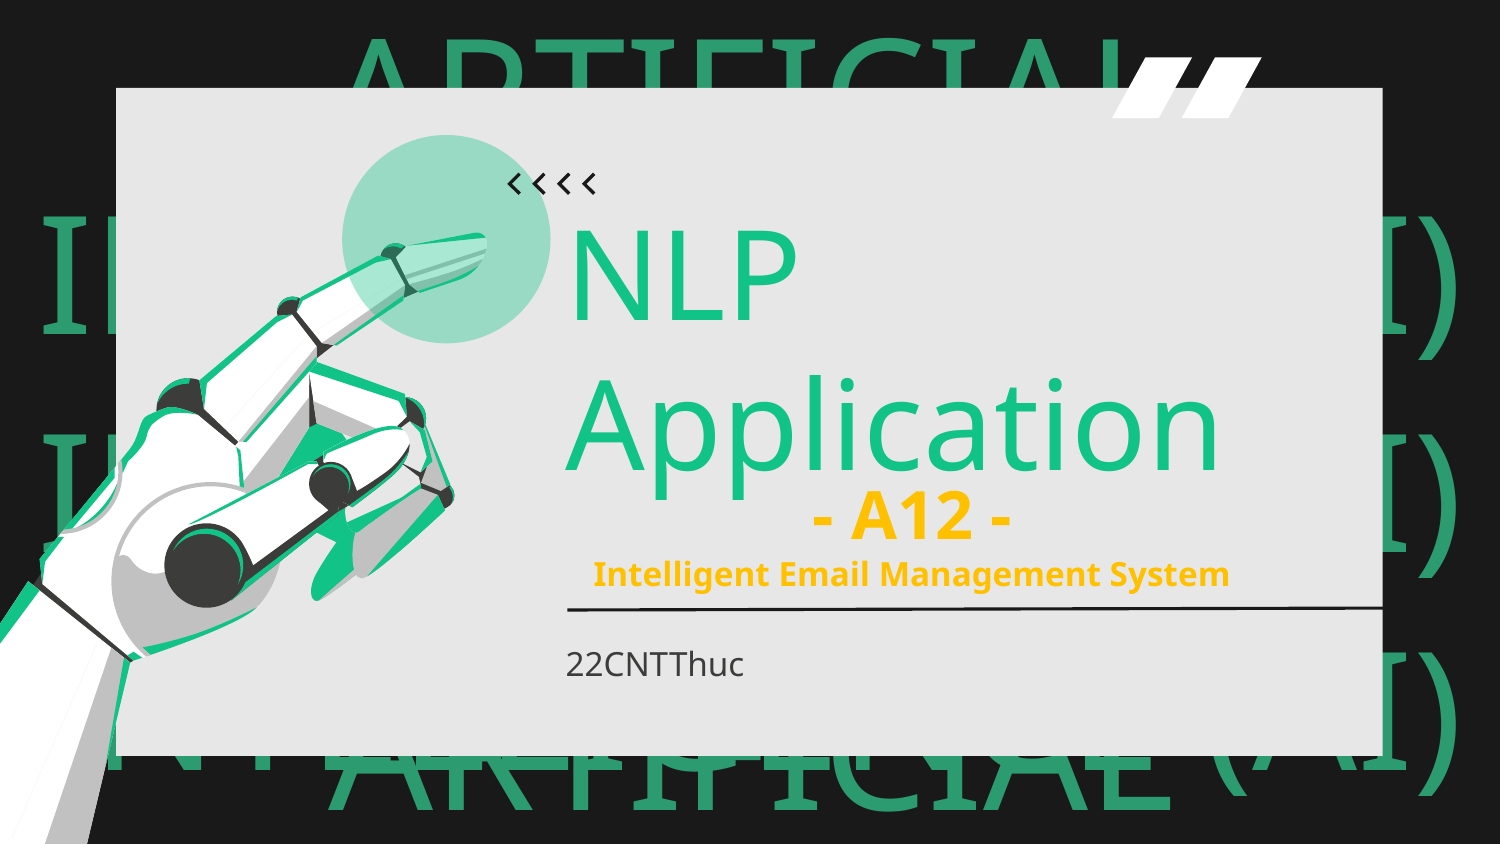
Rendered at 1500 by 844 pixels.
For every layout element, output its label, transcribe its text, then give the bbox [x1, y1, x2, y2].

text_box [0, 232, 489, 844]
subtitle - A12 - Intelligent Email Management System [550, 499, 1275, 567]
text_box [342, 135, 551, 333]
subtitle 22CNTThuc [550, 630, 1275, 698]
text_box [506, 172, 596, 196]
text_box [567, 607, 1387, 611]
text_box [1111, 57, 1263, 119]
title NLP Application [550, 191, 1275, 499]
